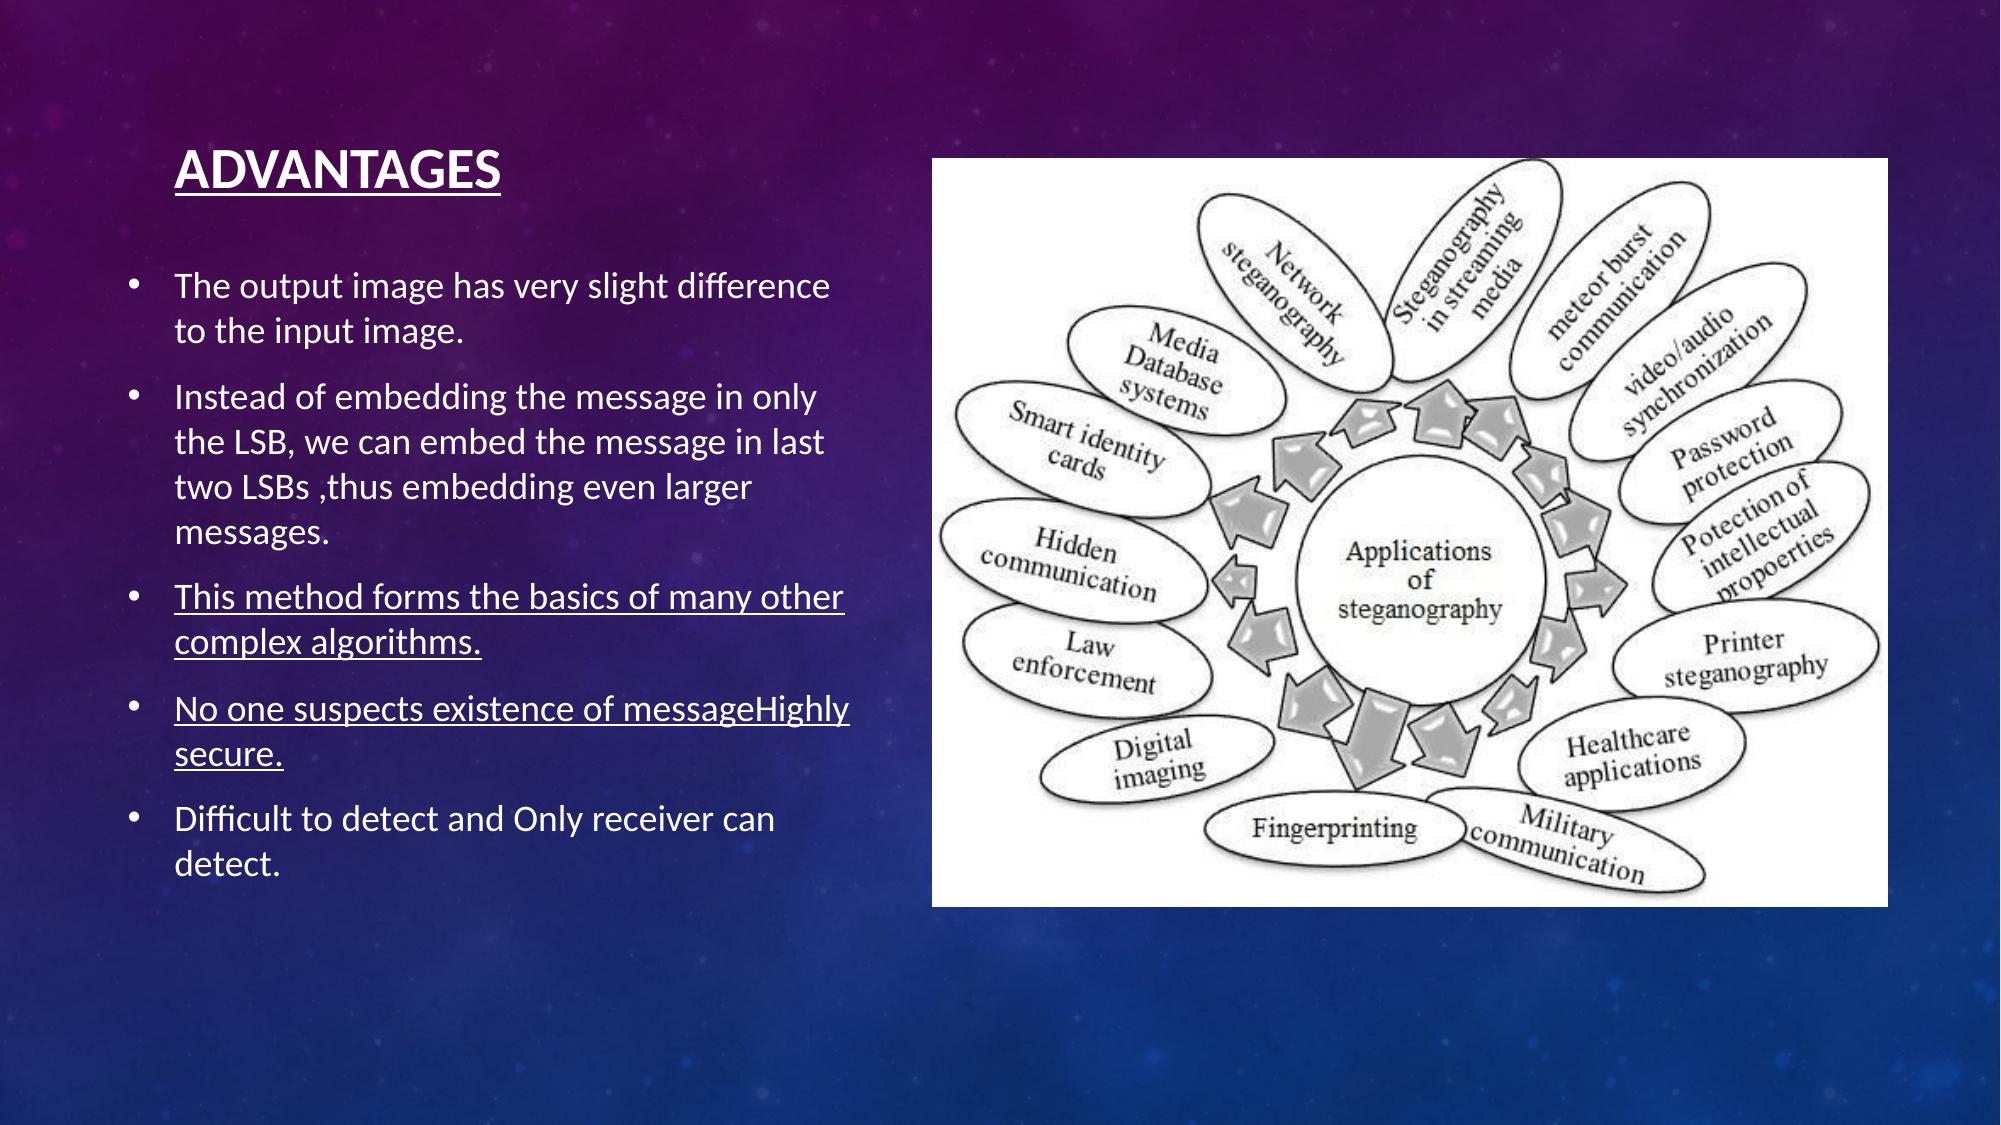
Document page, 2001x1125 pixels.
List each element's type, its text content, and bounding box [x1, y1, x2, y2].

list ADVANTAGES [159, 77, 933, 209]
list The output image has very slight difference to the input image. Instead of embedding the message in only the LSB, we can embed the message in last two LSBs ,thus embedding even larger messages. This method forms the basics of many other complex algorithms. No one suspects existence of messageHighly secure. Difficult to detect and Only receiver can detect. [112, 253, 885, 938]
picture [0, 0, 2001, 1125]
